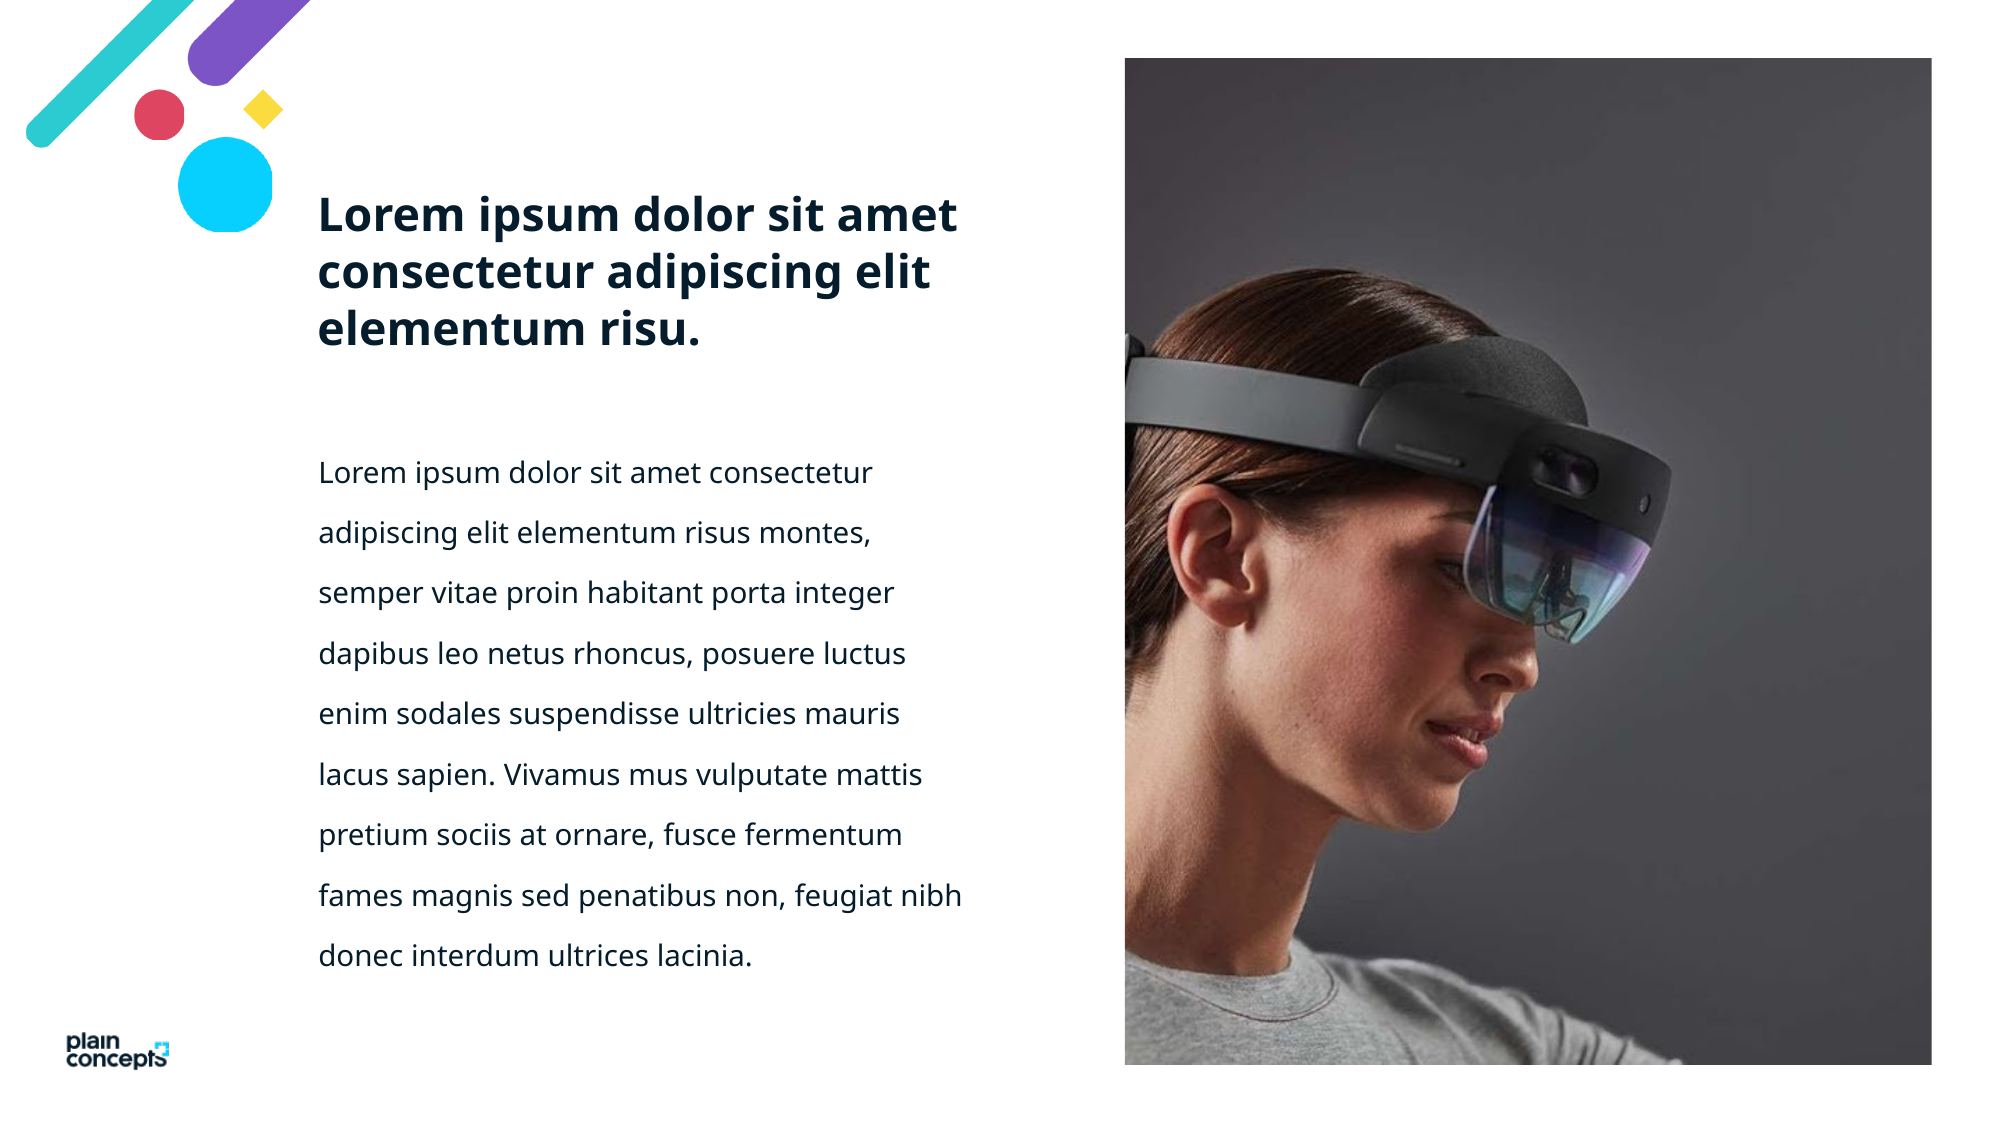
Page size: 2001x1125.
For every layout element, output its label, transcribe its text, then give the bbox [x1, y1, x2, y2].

picture [0, 0, 2001, 1125]
list Lorem ipsum dolor sit amet consectetur adipiscing elit elementum risus montes, semper vitae proin habitant porta integer dapibus leo netus rhoncus, posuere luctus enim sodales suspendisse ultricies mauris lacus sapien. Vivamus mus vulputate mattis pretium sociis at ornare, fusce fermentum fames magnis sed penatibus non, feugiat nibh donec interdum ultrices lacinia. [303, 424, 983, 989]
title Lorem ipsum dolor sit amet consectetur adipiscing elit elementum risu. [302, 136, 982, 364]
